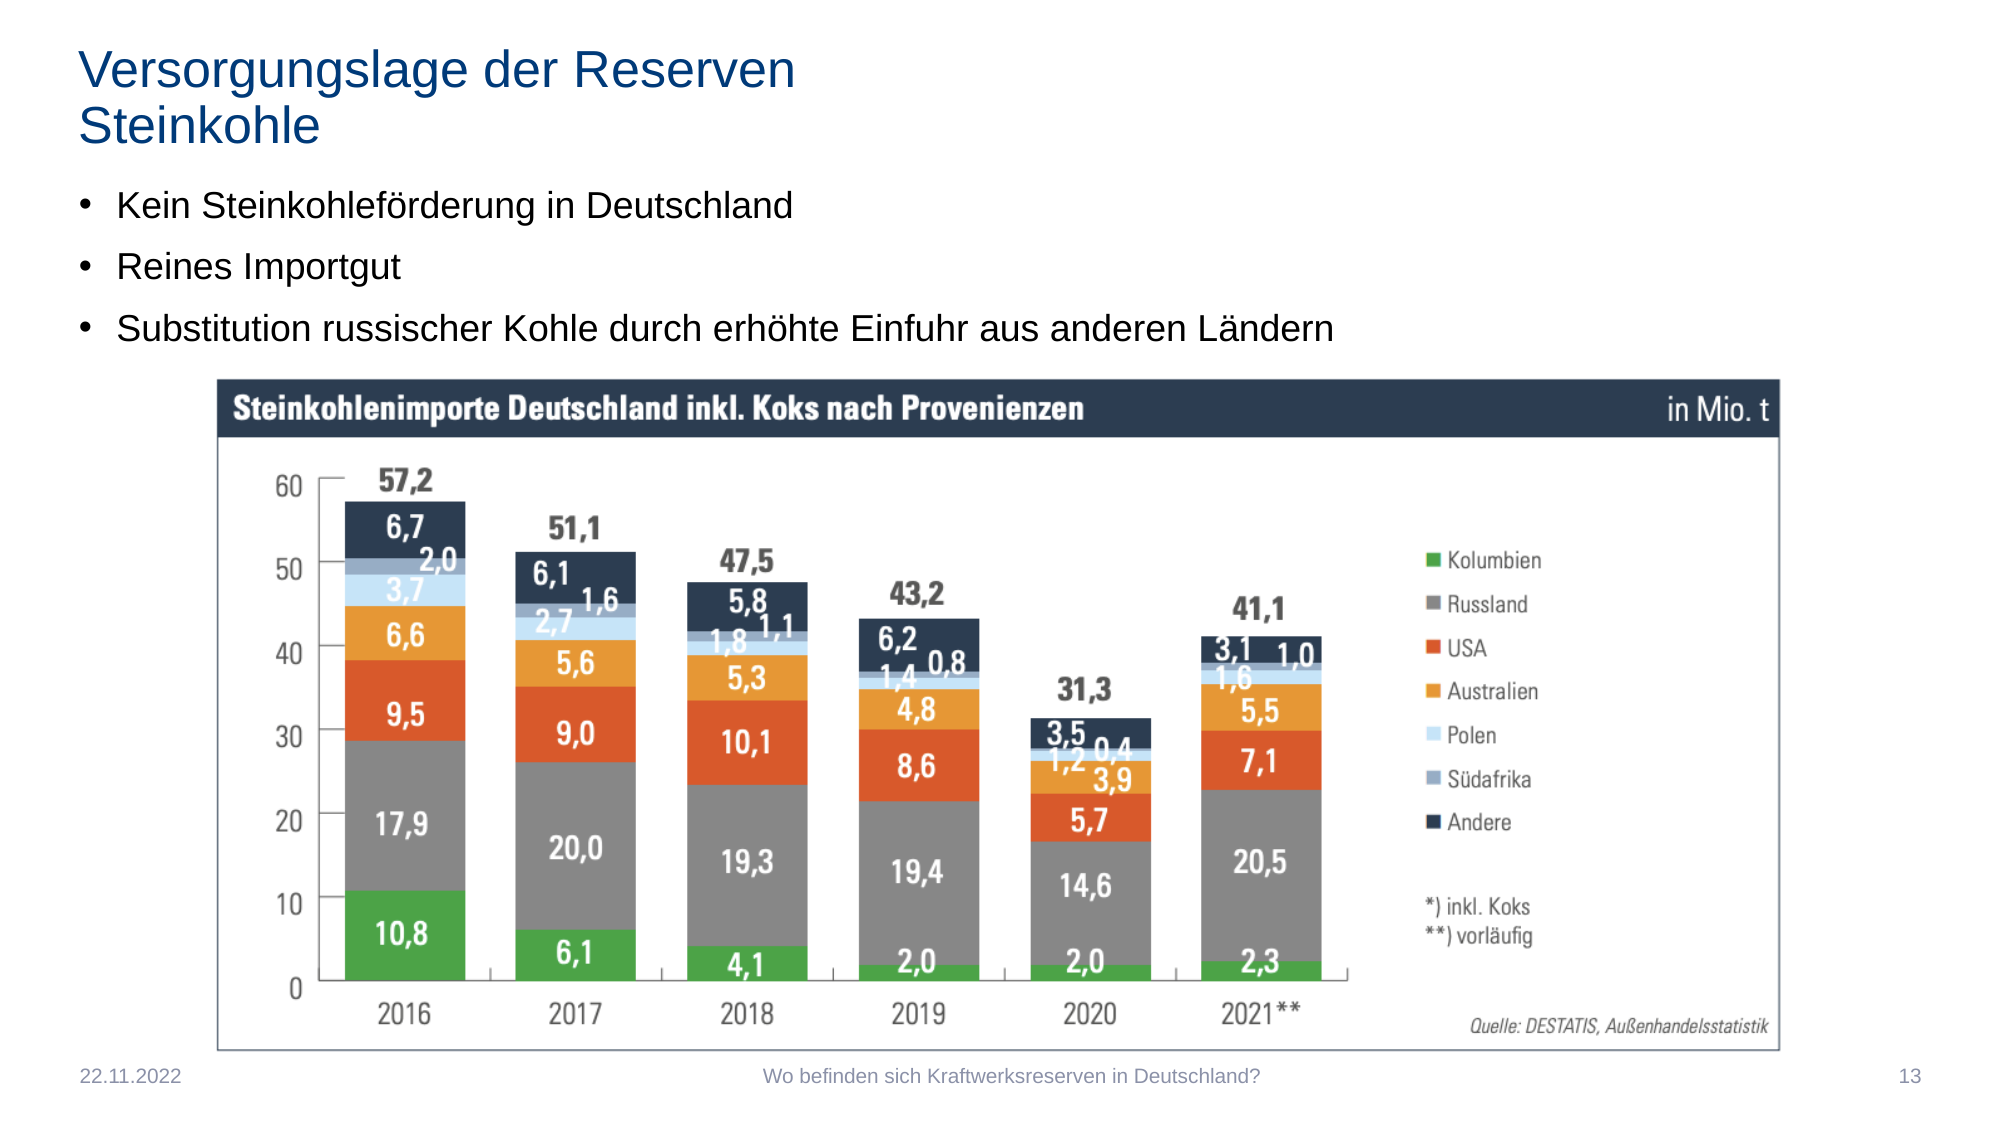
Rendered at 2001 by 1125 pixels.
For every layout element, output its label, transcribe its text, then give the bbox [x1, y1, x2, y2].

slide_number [79, 1063, 273, 1094]
list Kein Steinkohleförderung in Deutschland Reines Importgut Substitution russischer Kohle durch erhöhte Einfuhr aus anderen Ländern [78, 186, 1922, 366]
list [216, 377, 1783, 1052]
footer Wo befinden sich Kraftwerksreserven in Deutschland? [288, 1063, 1736, 1094]
slide_number 13 [1744, 1063, 1922, 1094]
title Versorgungslage der Reserven Steinkohle [78, 42, 1922, 161]
